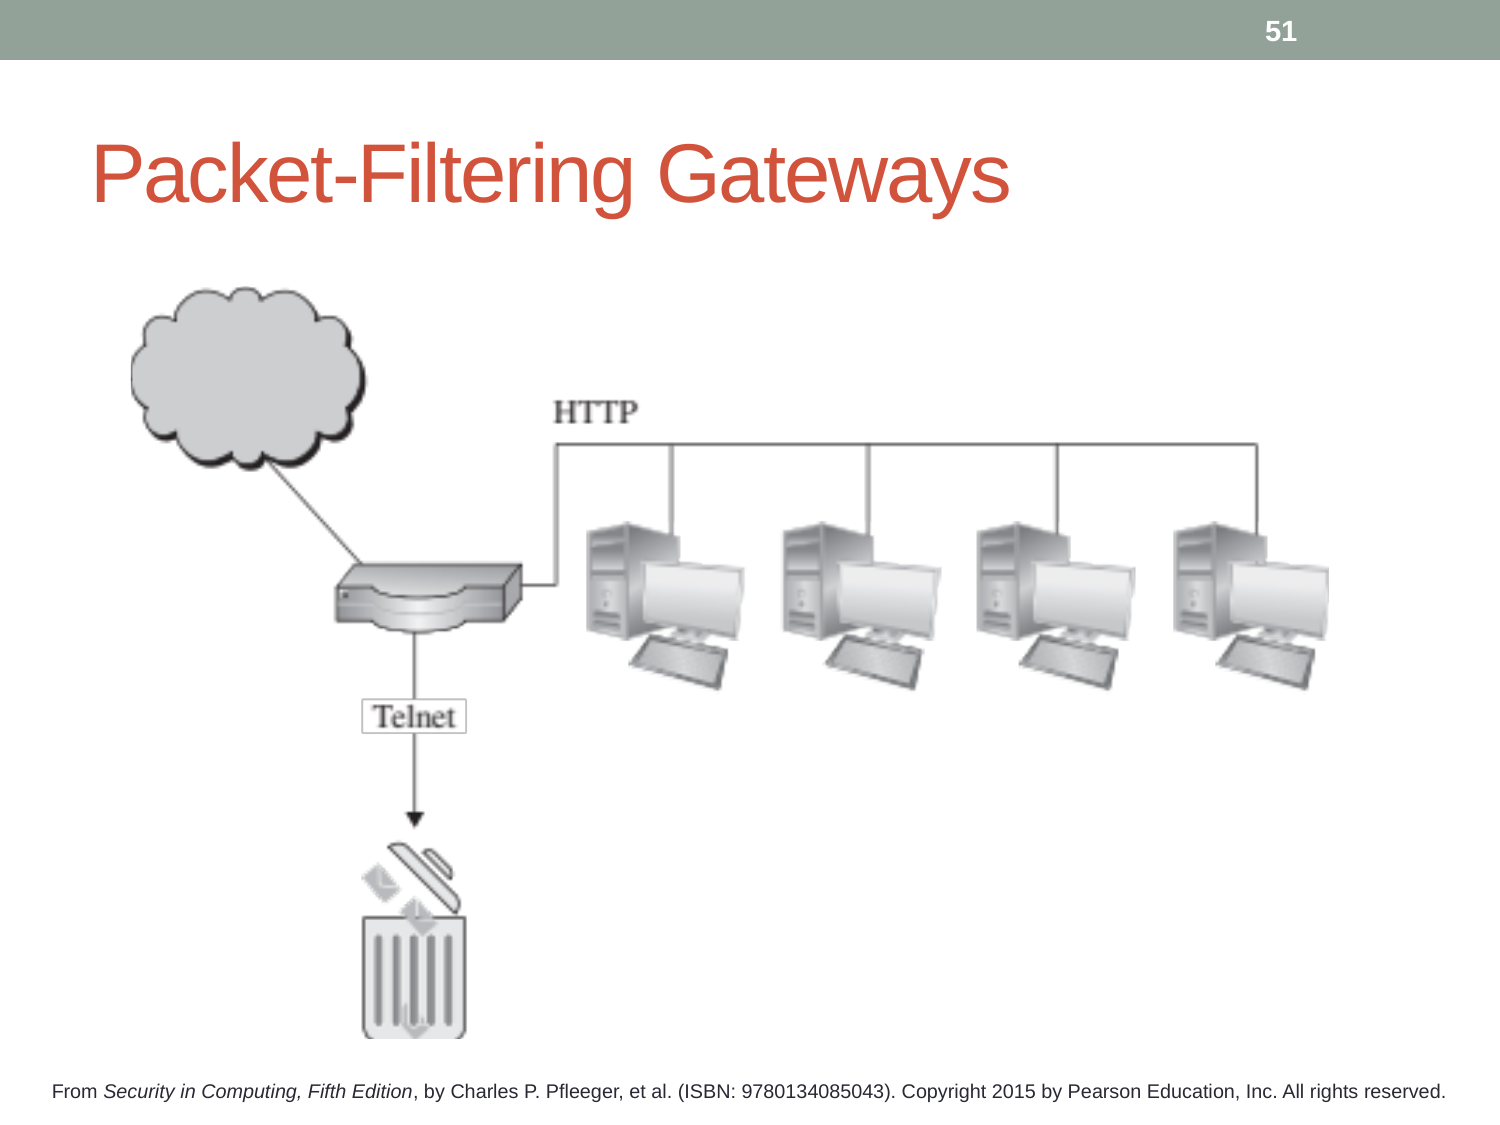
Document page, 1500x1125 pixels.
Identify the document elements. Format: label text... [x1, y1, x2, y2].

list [101, 249, 1363, 1066]
footer From Security in Computing, Fifth Edition, by Charles P. Pfleeger, et al. (ISBN: 9780134085043). Copyright 2015 by Pearson Education, Inc. All rights reserved. [0, 1075, 1500, 1125]
slide_number 51 [1250, 3, 1425, 57]
title Packet-Filtering Gateways [75, 87, 1425, 250]
